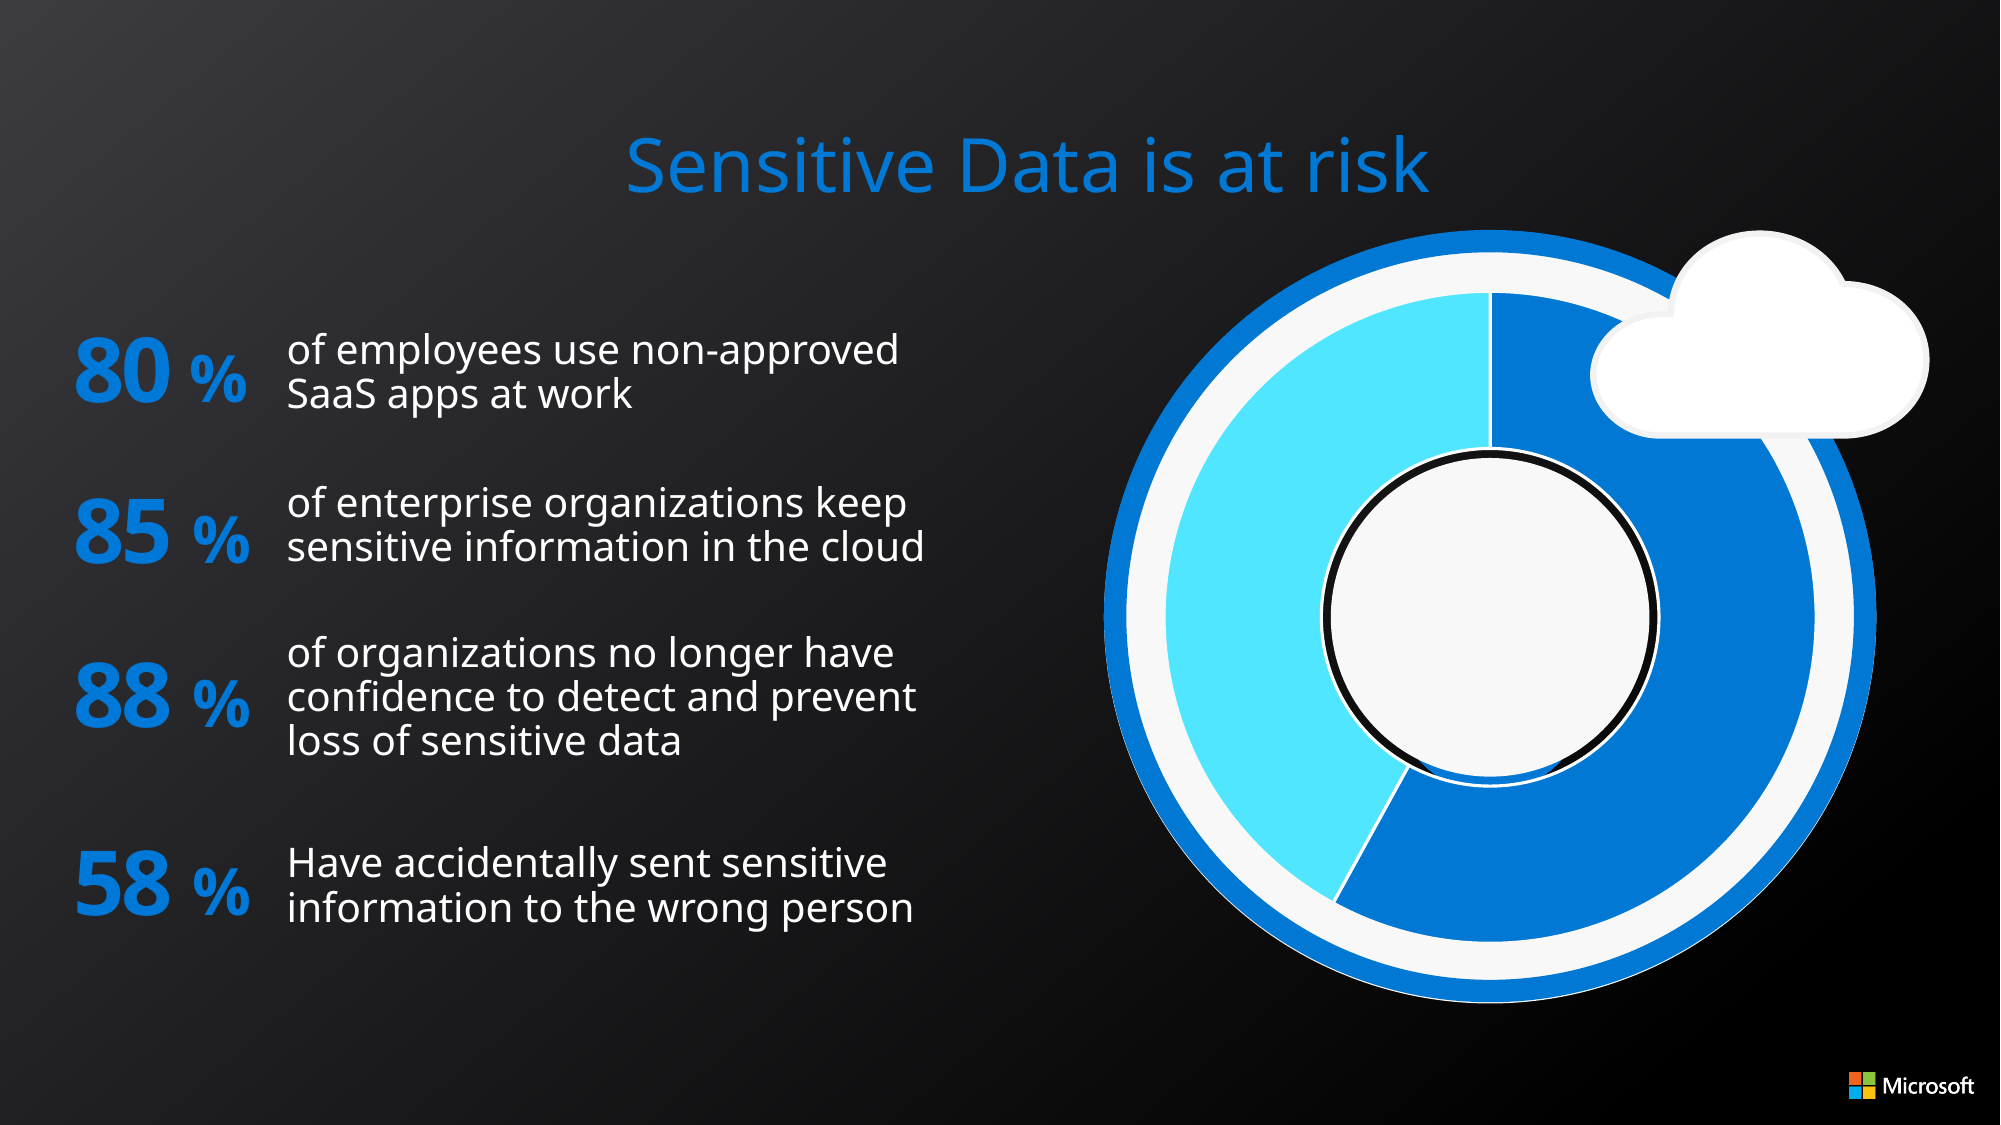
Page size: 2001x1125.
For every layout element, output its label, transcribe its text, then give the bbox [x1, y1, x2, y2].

text_box Sensitive Data is at risk [145, 64, 1912, 178]
text_box [1843, 283, 1927, 436]
text_box 85 % [73, 460, 311, 609]
text_box Have accidentally sent sensitive information to the wrong person [271, 824, 985, 949]
text_box [1688, 233, 1831, 265]
text_box of organizations no longer have confidence to detect and prevent loss of sensitive data [271, 606, 985, 789]
text_box [1127, 529, 1138, 703]
text_box [1329, 229, 1651, 265]
text_box [0, 0, 2000, 1125]
text_box [1843, 459, 1877, 773]
text_box 88 % [73, 624, 271, 773]
text_box [1843, 532, 1853, 700]
text_box [1330, 970, 1650, 1005]
text_box [1335, 970, 1645, 1003]
text_box of enterprise organizations keep sensitive information in the cloud [271, 463, 985, 590]
text_box [1103, 457, 1138, 775]
chart [1138, 265, 1843, 970]
text_box 80 % [73, 299, 311, 448]
text_box of employees use non-approved SaaS apps at work [311, 311, 985, 436]
text_box 58 % [73, 812, 311, 962]
picture [1822, 1045, 2000, 1125]
text_box [1399, 253, 1581, 265]
